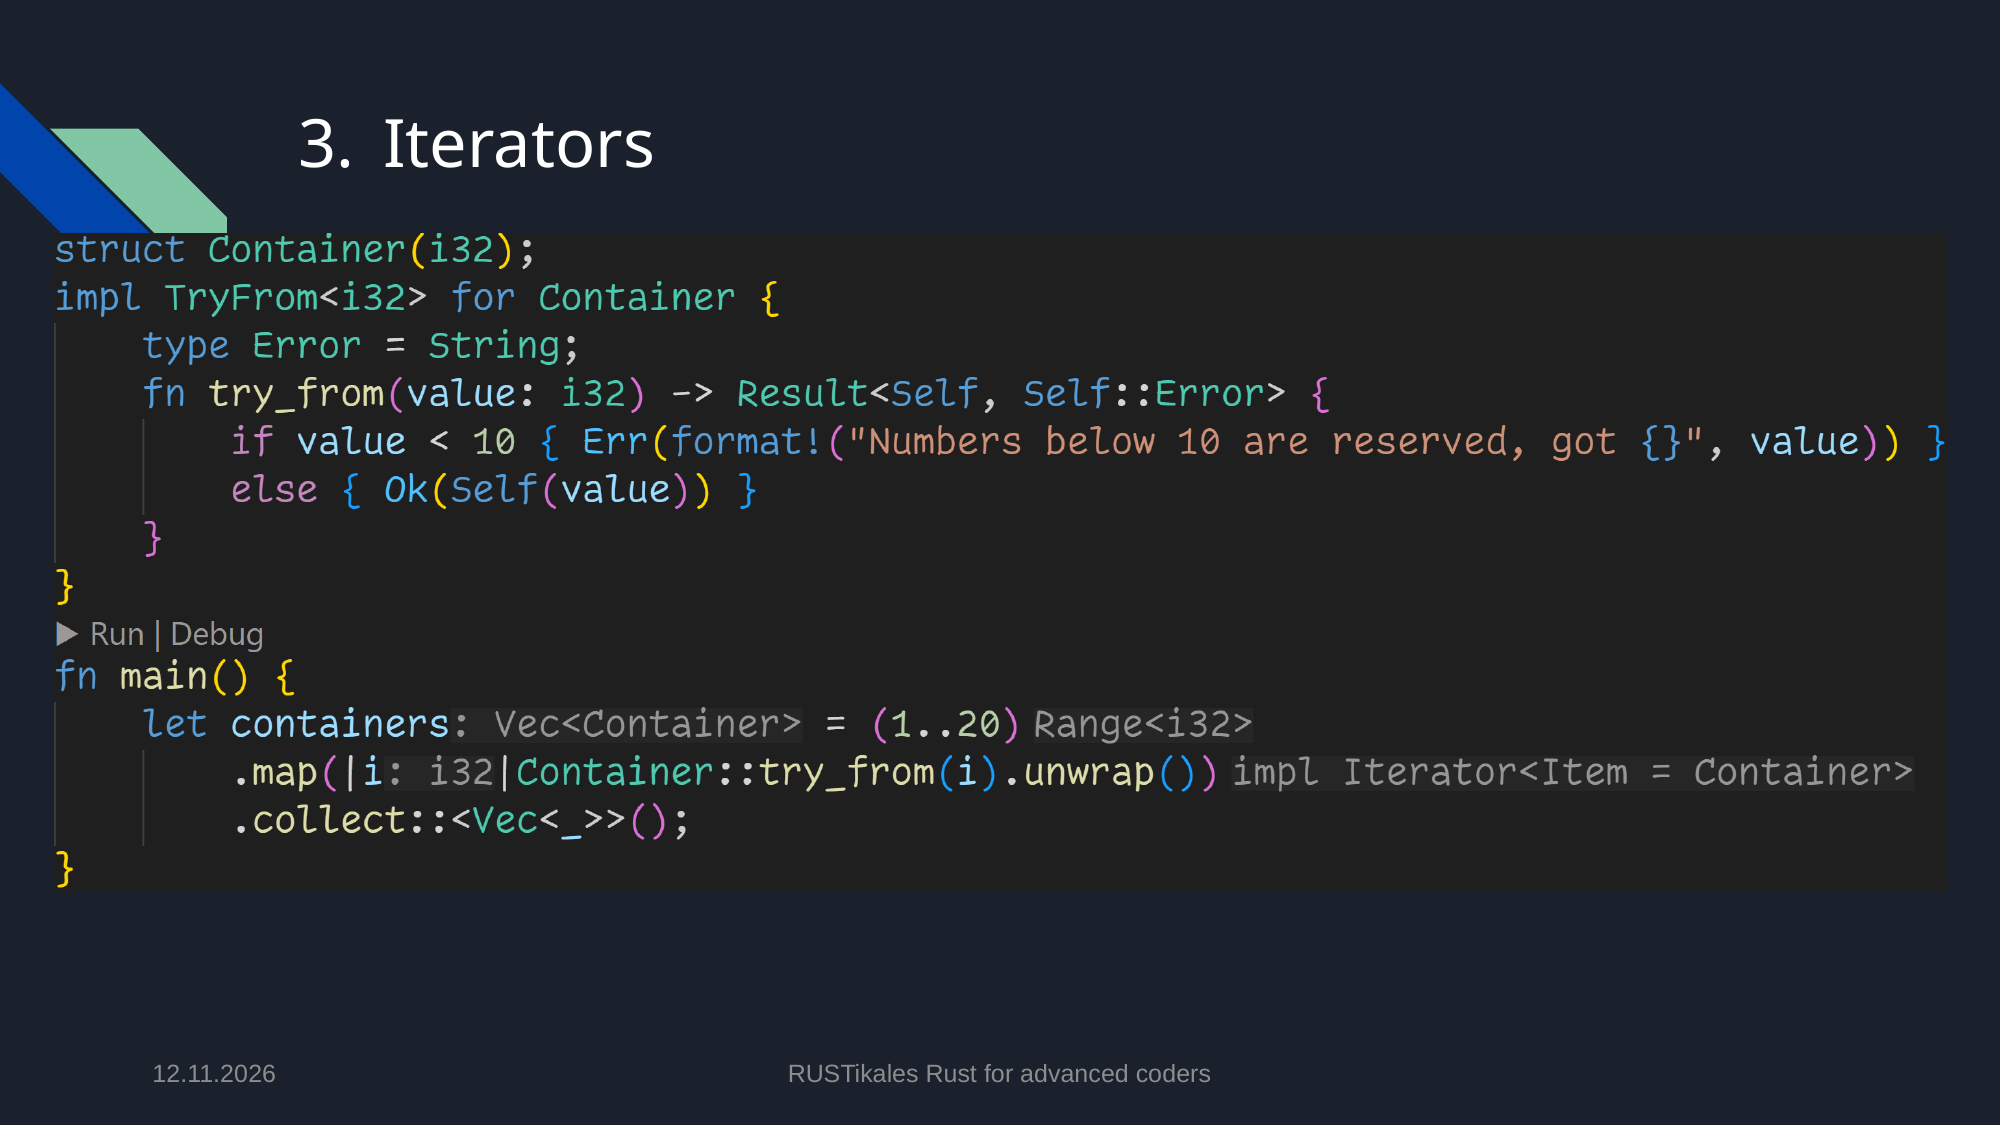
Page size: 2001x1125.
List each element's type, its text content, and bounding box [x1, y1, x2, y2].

picture [53, 233, 1947, 892]
title Iterators [283, 86, 1824, 233]
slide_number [137, 1042, 588, 1103]
footer RUSTikales Rust for advanced coders [662, 1042, 1338, 1103]
